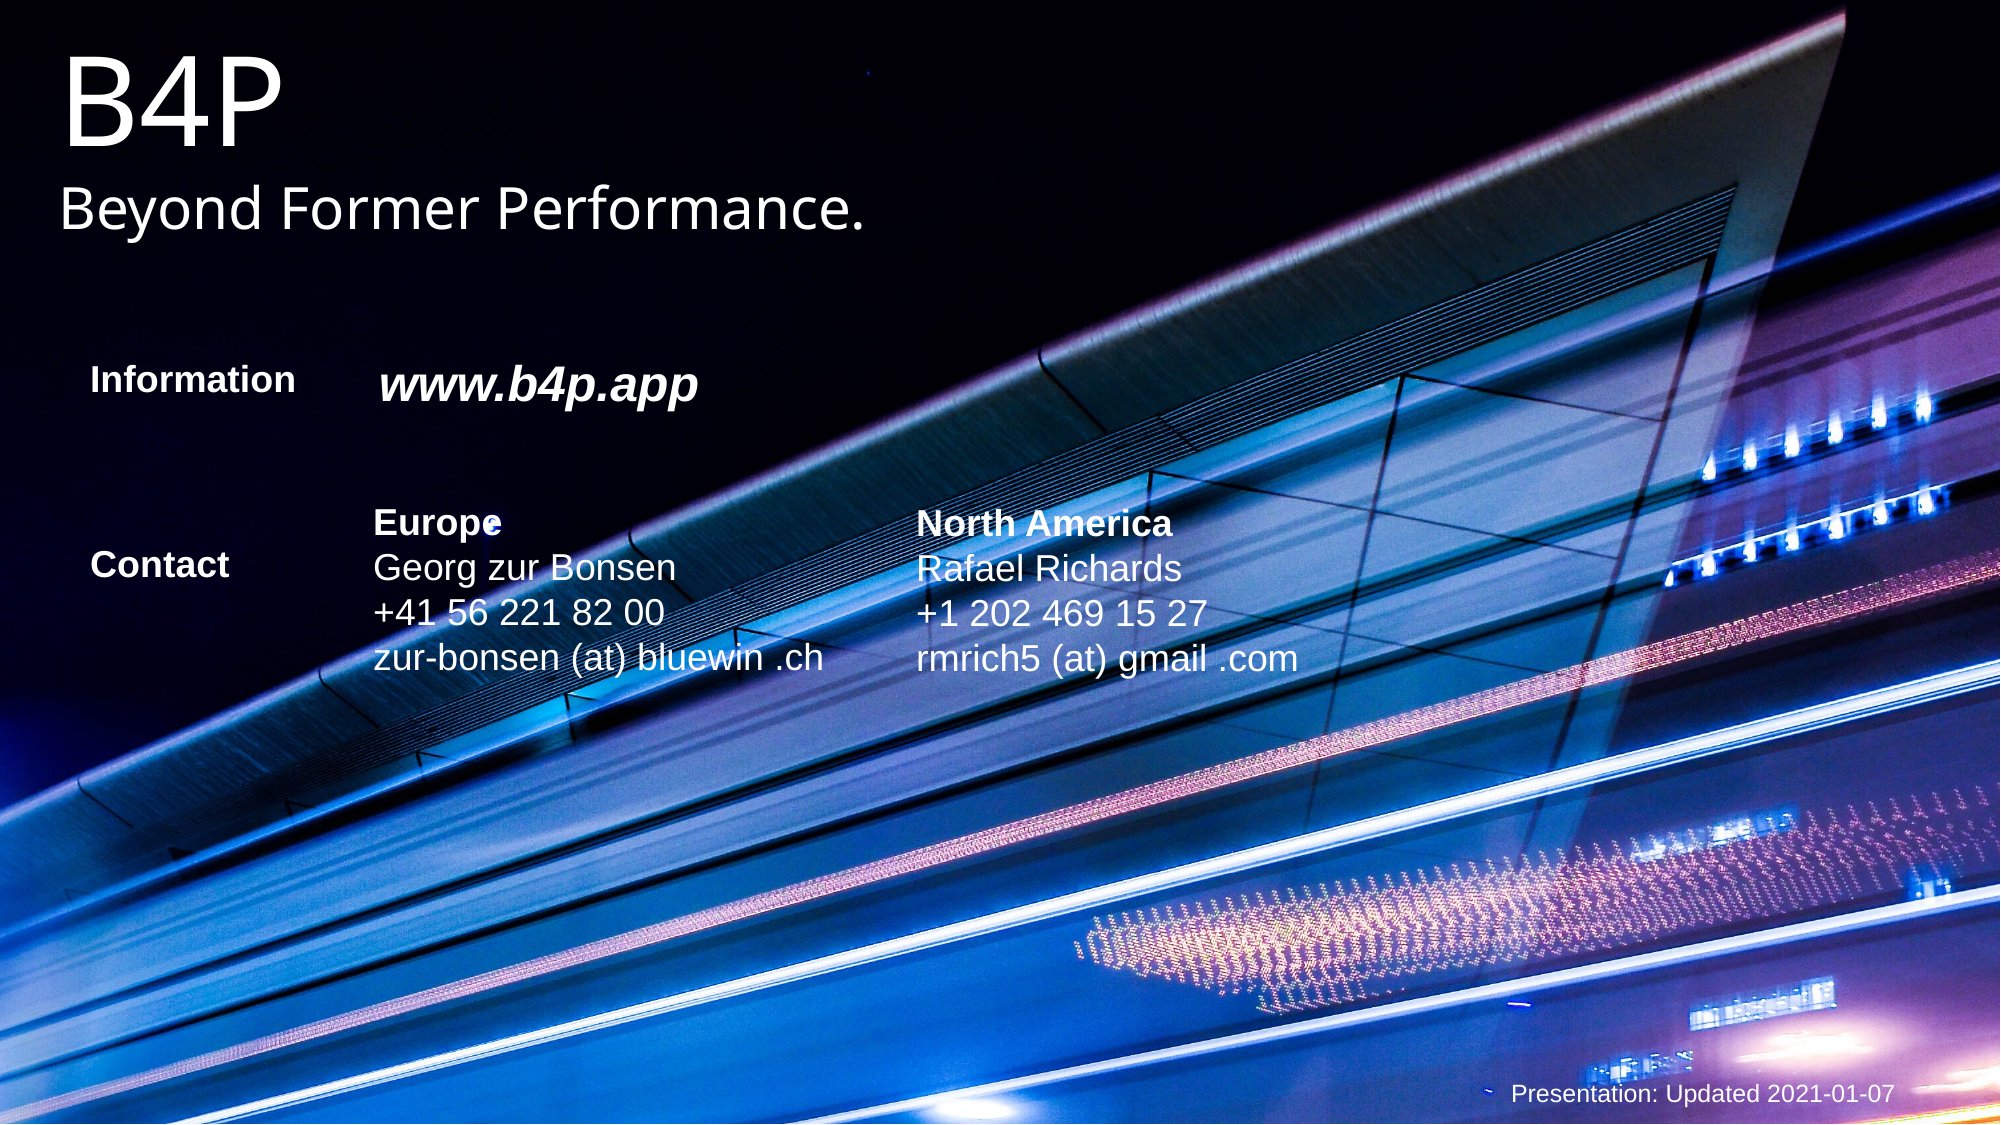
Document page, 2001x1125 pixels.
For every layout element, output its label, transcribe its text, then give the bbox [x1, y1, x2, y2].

text_box North America Rafael Richards +1 202 469 15 27 rmrich5 (at) gmail .com [901, 491, 1466, 687]
text_box Europe Georg zur Bonsen +41 56 221 82 00 zur-bonsen (at) bluewin .ch [358, 490, 871, 686]
text_box [43, 637, 386, 903]
picture [0, 0, 2000, 1124]
text_box Information [75, 347, 312, 408]
text_box Presentation: Updated 2021-01-07 [1496, 1070, 1912, 1116]
text_box www.b4p.app [364, 343, 729, 419]
title B4P Beyond Former Performance. [28, 9, 1081, 263]
text_box Contact [75, 532, 245, 593]
